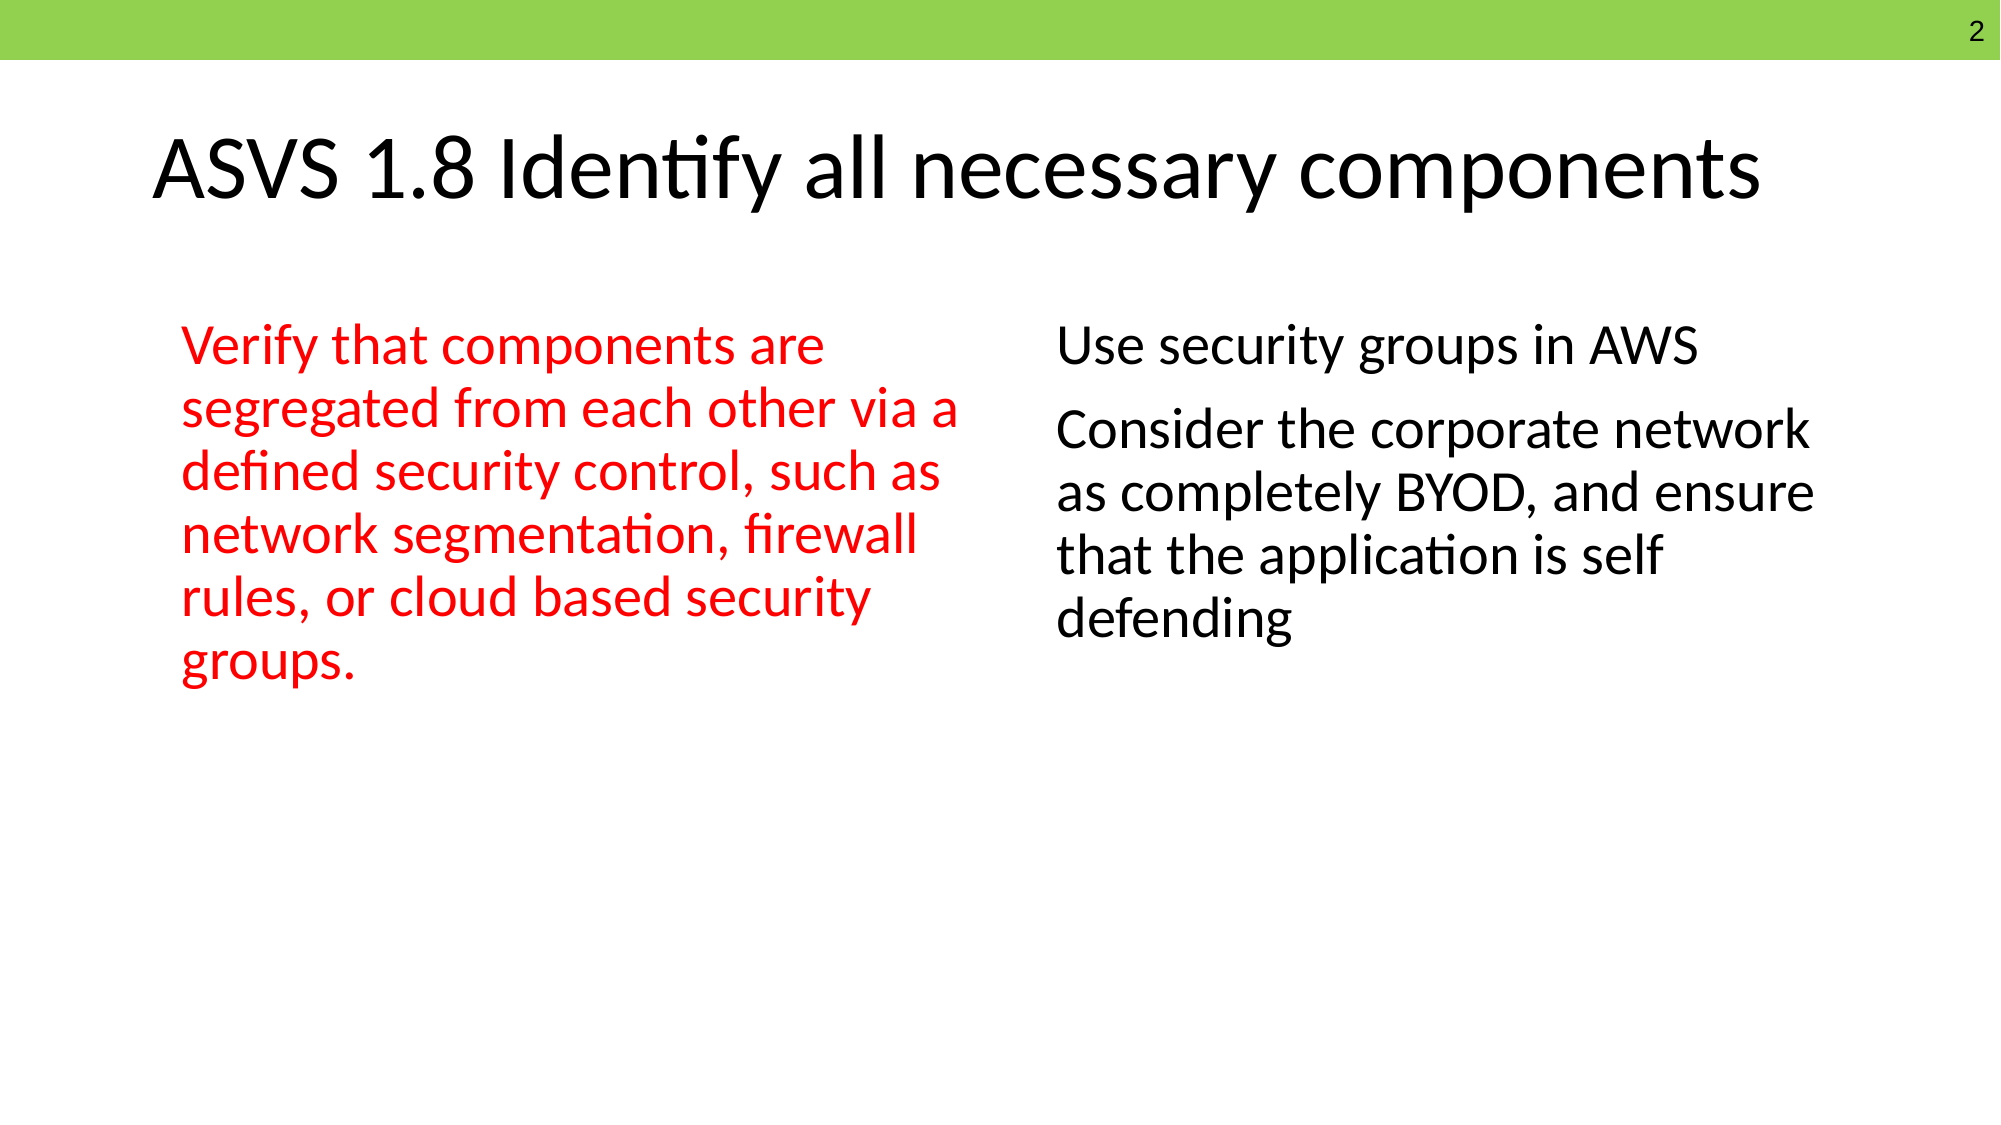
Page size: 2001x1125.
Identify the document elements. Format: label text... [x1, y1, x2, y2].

list Verify that components are segregated from each other via a defined security control, such as network segmentation, firewall rules, or cloud based security groups. [137, 299, 988, 1014]
title ASVS 1.8 Identify all necessary components [137, 59, 1863, 278]
list Use security groups in AWS Consider the corporate network as completely BYOD, and ensure that the application is self defending [1012, 299, 1863, 1014]
